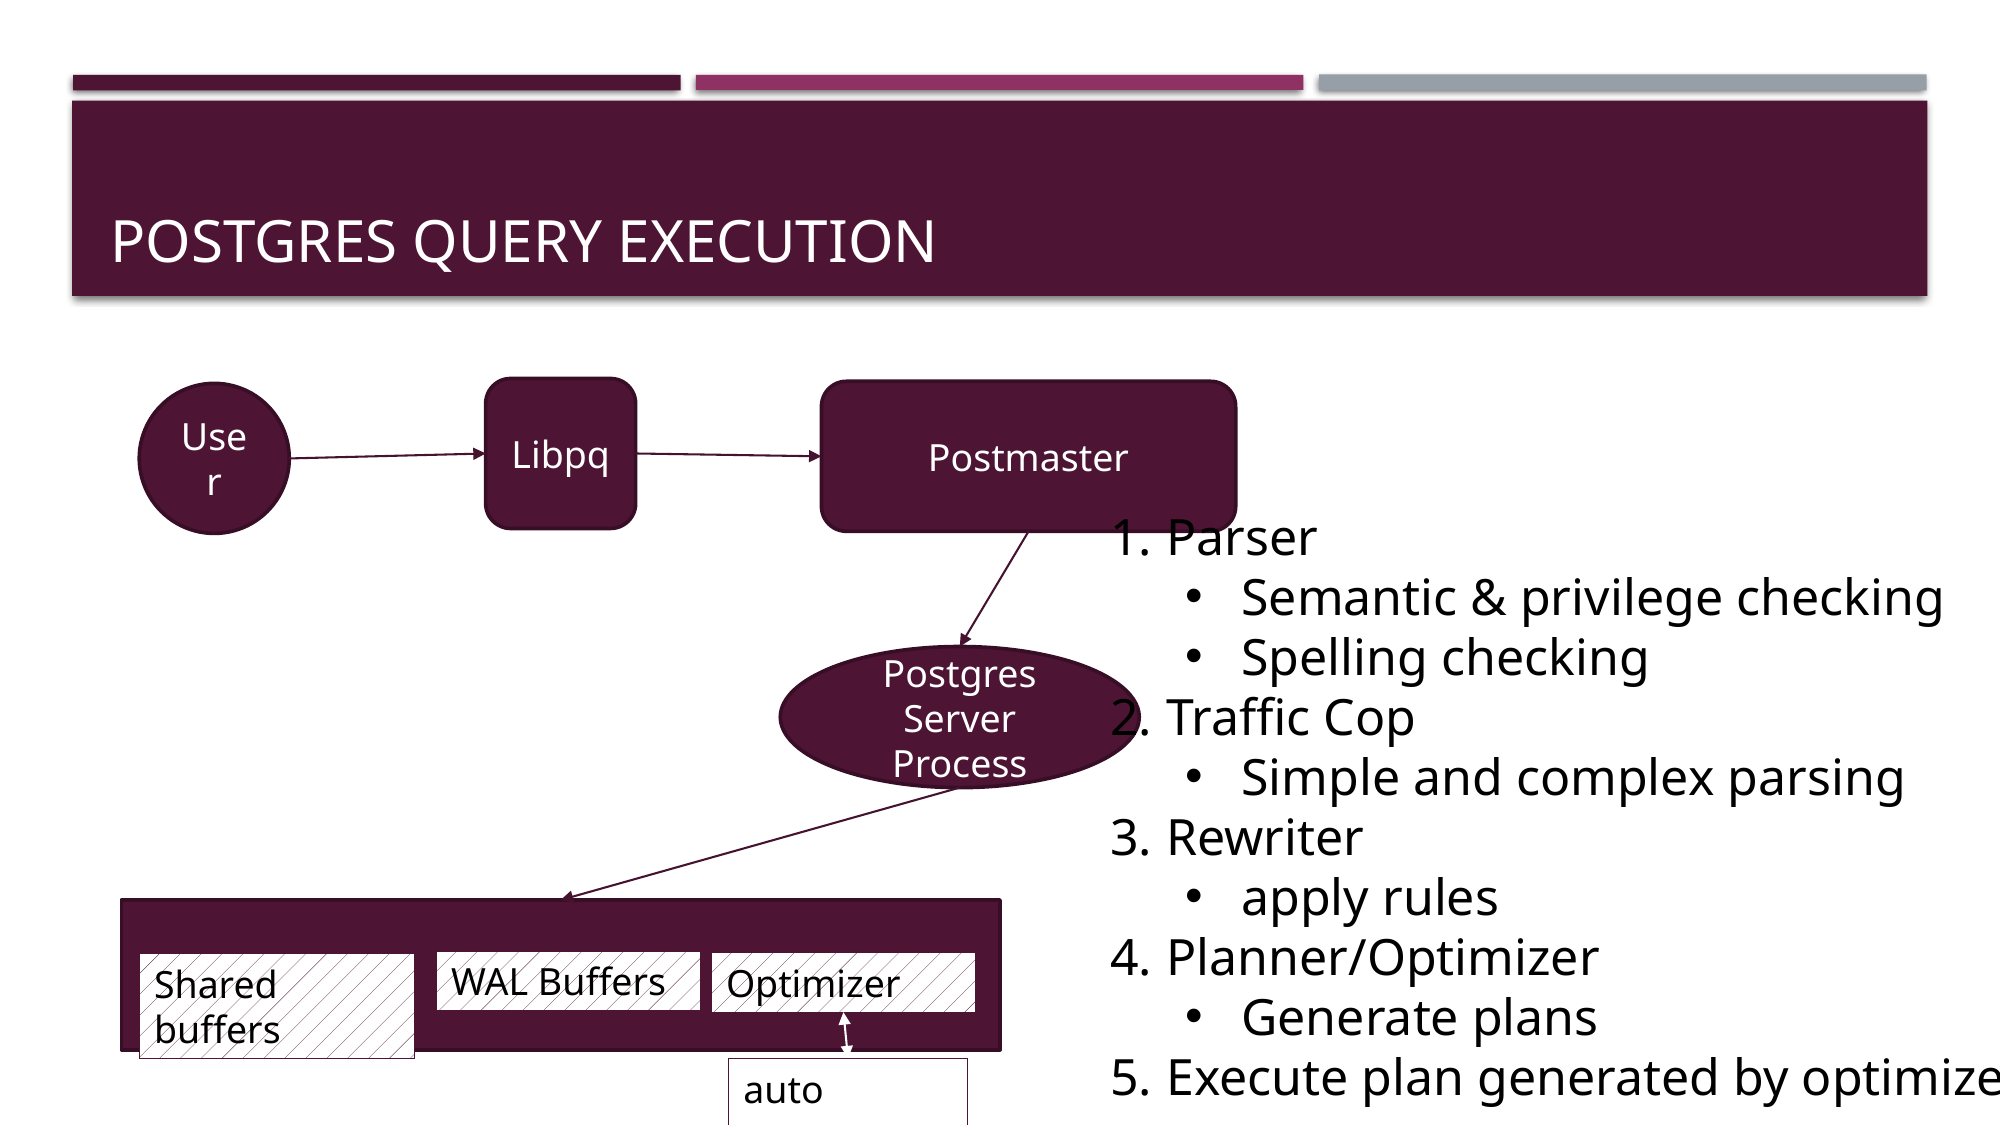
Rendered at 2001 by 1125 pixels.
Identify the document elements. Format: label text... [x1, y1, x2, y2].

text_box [560, 787, 961, 901]
text_box Postgres Server Process [778, 644, 1095, 790]
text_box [842, 1012, 849, 1059]
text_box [288, 452, 487, 459]
text_box User [137, 381, 291, 536]
text_box [120, 898, 1002, 1052]
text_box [959, 530, 1029, 647]
text_box Parser Semantic & privilege checking Spelling checking Traffic Cop Simple and complex parsing Rewriter apply rules Planner/Optimizer Generate plans Execute plan generated by optimizer [1095, 497, 2000, 1113]
text_box Optimizer [711, 952, 976, 1013]
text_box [635, 452, 822, 457]
text_box WAL Buffers [436, 951, 701, 1011]
text_box Postmaster [819, 379, 1238, 534]
text_box Shared buffers [139, 953, 415, 1059]
text_box Libpq [483, 376, 638, 531]
text_box auto vacuum [728, 1058, 968, 1125]
title Postgres query execution [95, 115, 1905, 282]
